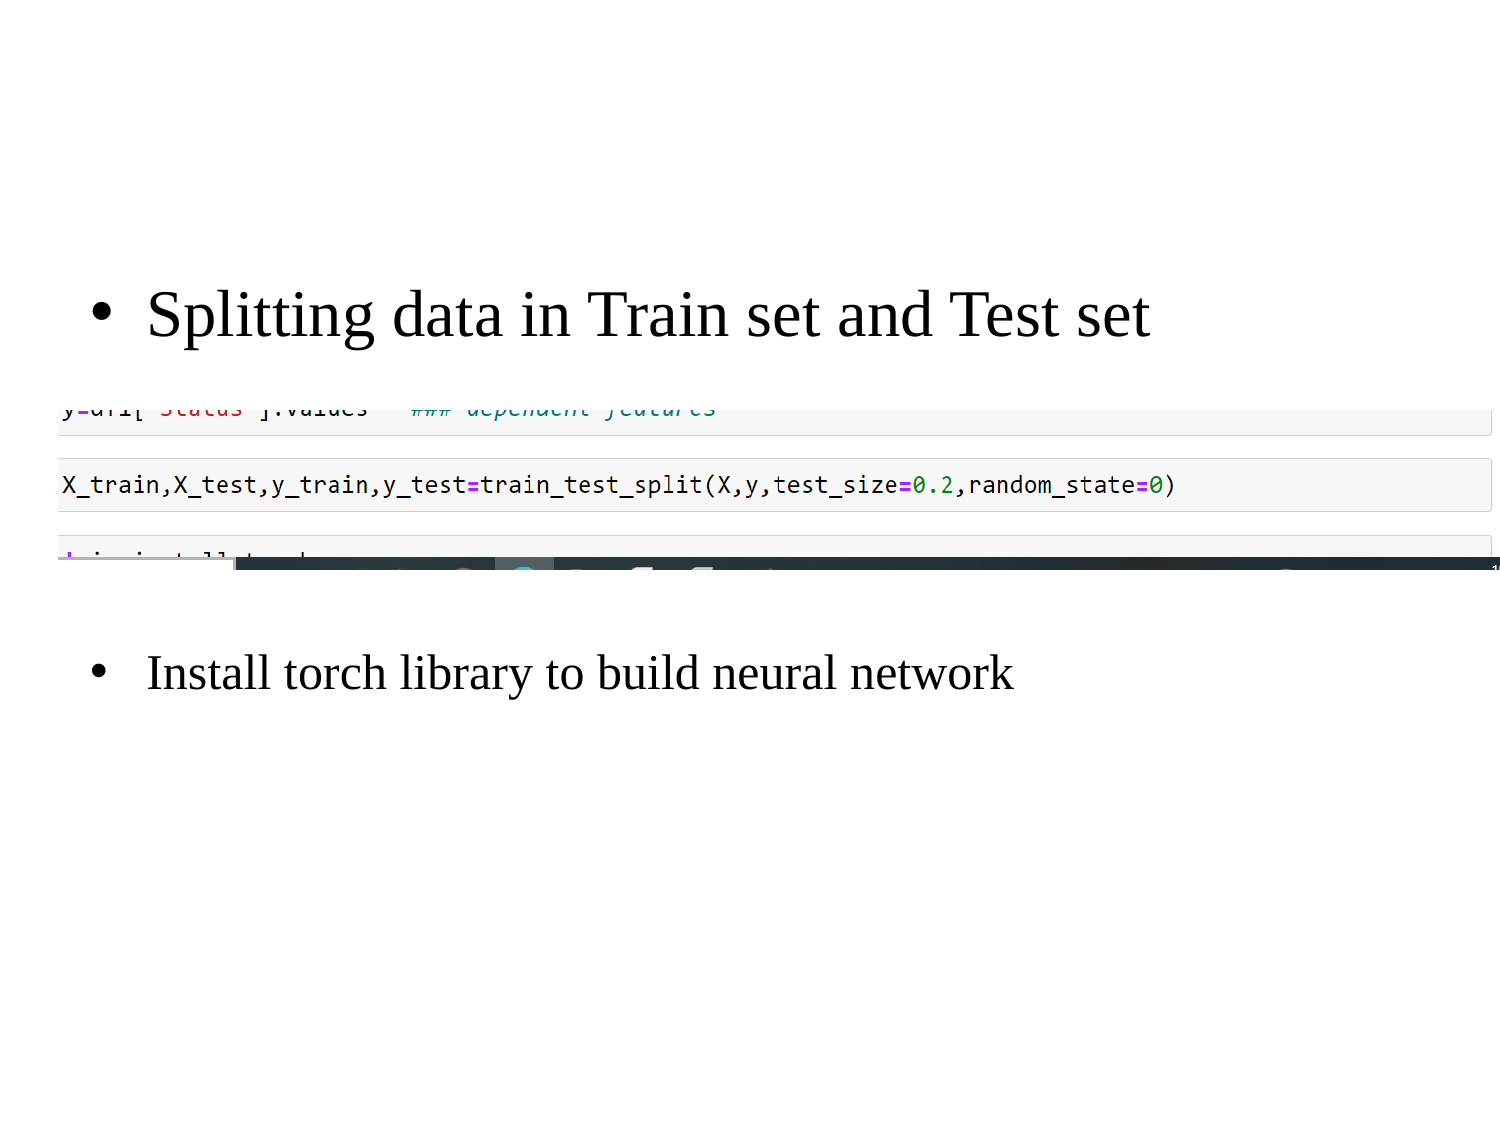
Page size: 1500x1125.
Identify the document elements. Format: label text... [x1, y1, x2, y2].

list Splitting data in Train set and Test set Install torch library to build neural network [75, 262, 1425, 408]
list Splitting data in Train set and Test set Install torch library to build neural network [75, 578, 1425, 1005]
picture [58, 409, 1500, 570]
